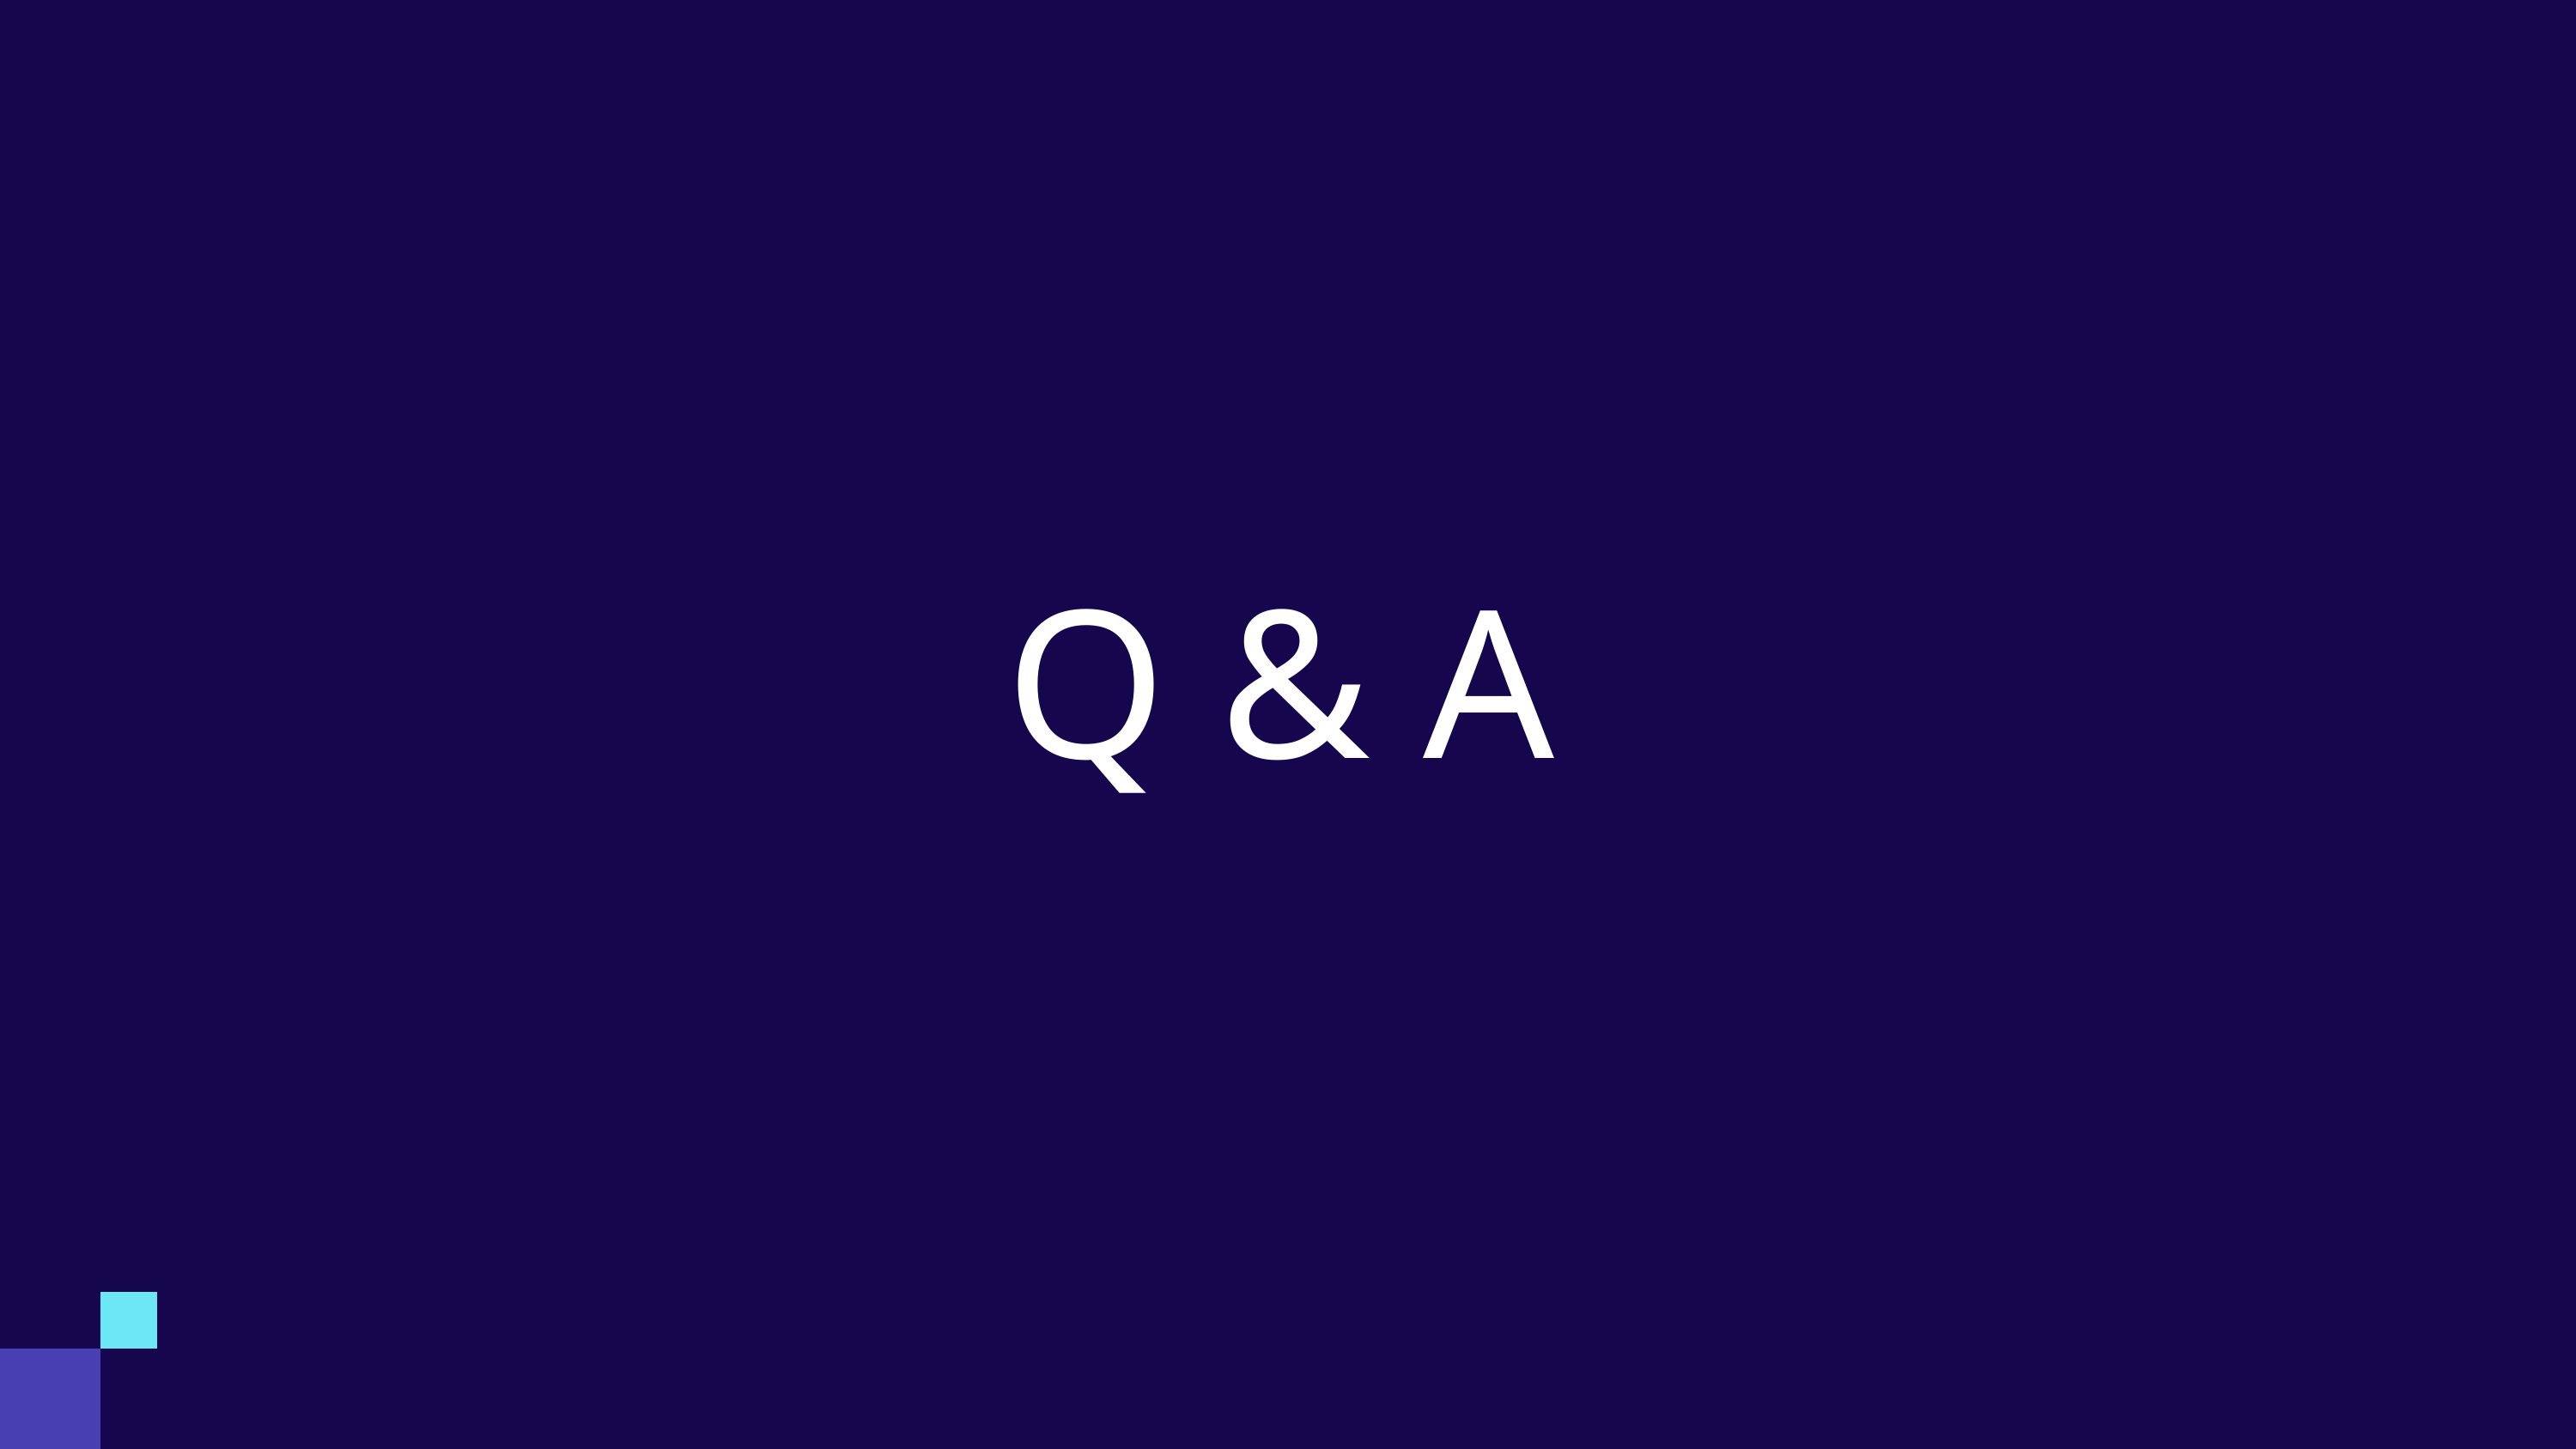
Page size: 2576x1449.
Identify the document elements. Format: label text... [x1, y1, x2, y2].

text_box Q & A [568, 585, 1992, 800]
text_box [0, 1348, 101, 1449]
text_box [100, 1291, 158, 1349]
